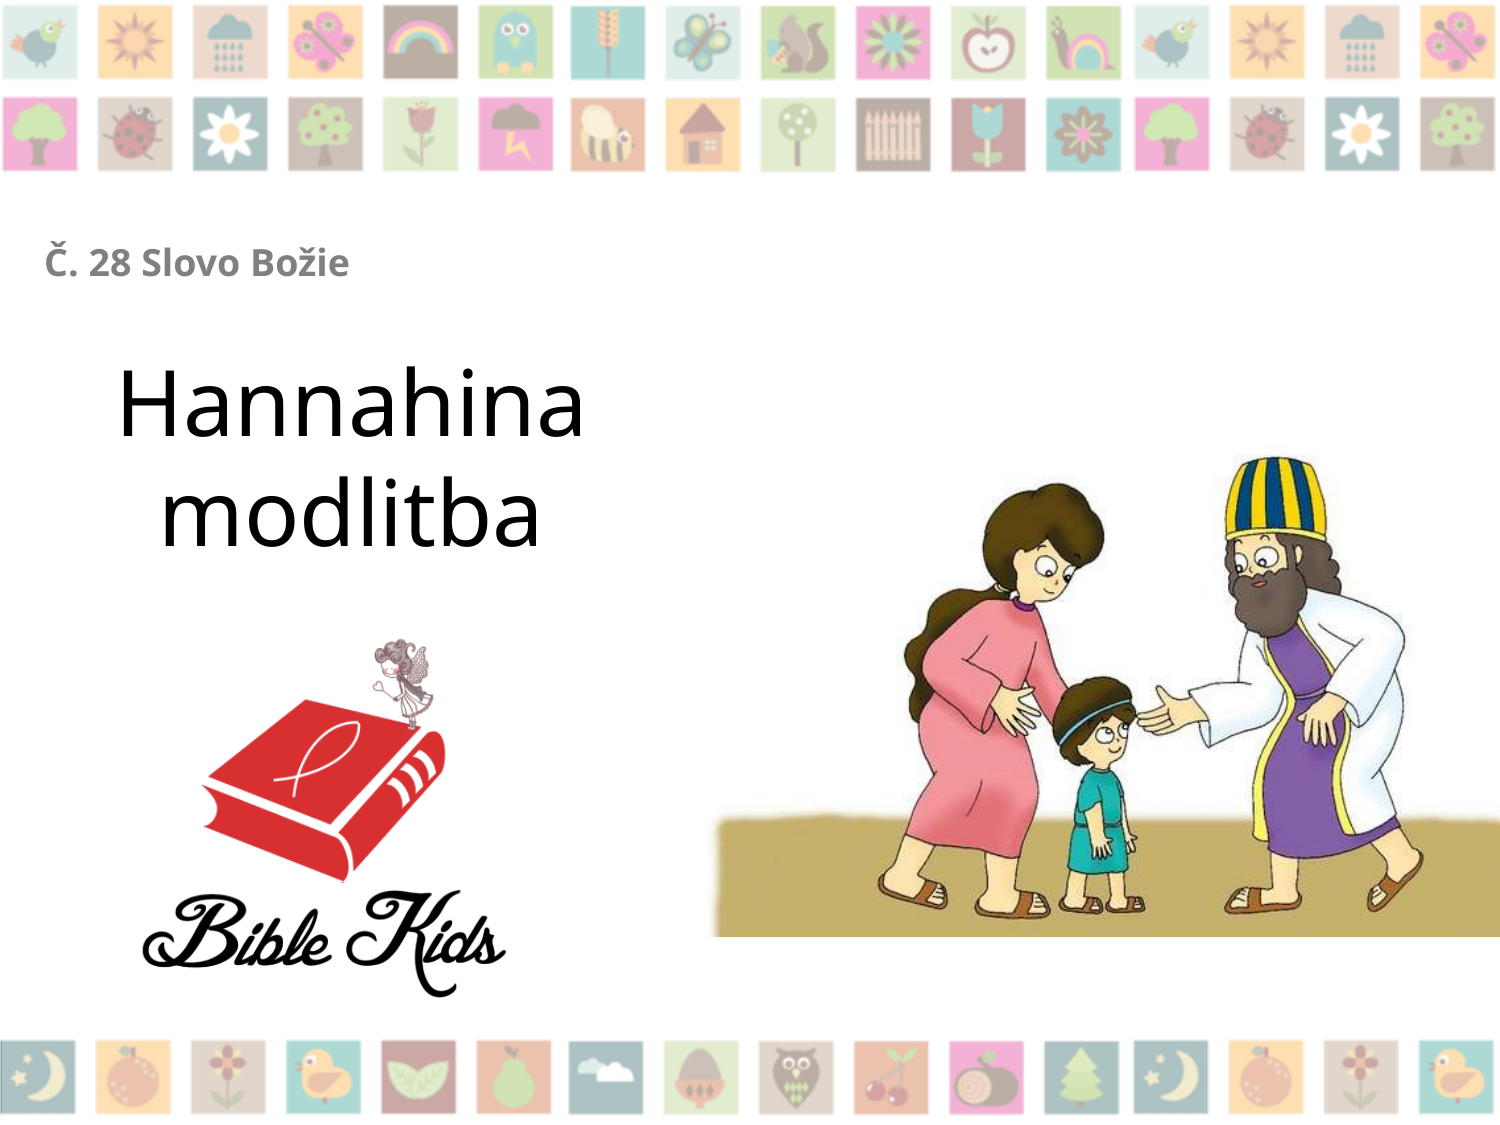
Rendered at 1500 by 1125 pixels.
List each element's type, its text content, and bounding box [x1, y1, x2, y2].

text_box Č. 28 Slovo Božie [29, 231, 543, 292]
text_box Hannahina modlitba [29, 336, 638, 572]
picture [643, 328, 1500, 937]
picture [117, 600, 544, 1027]
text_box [0, 3, 1500, 181]
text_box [0, 1028, 1500, 1118]
